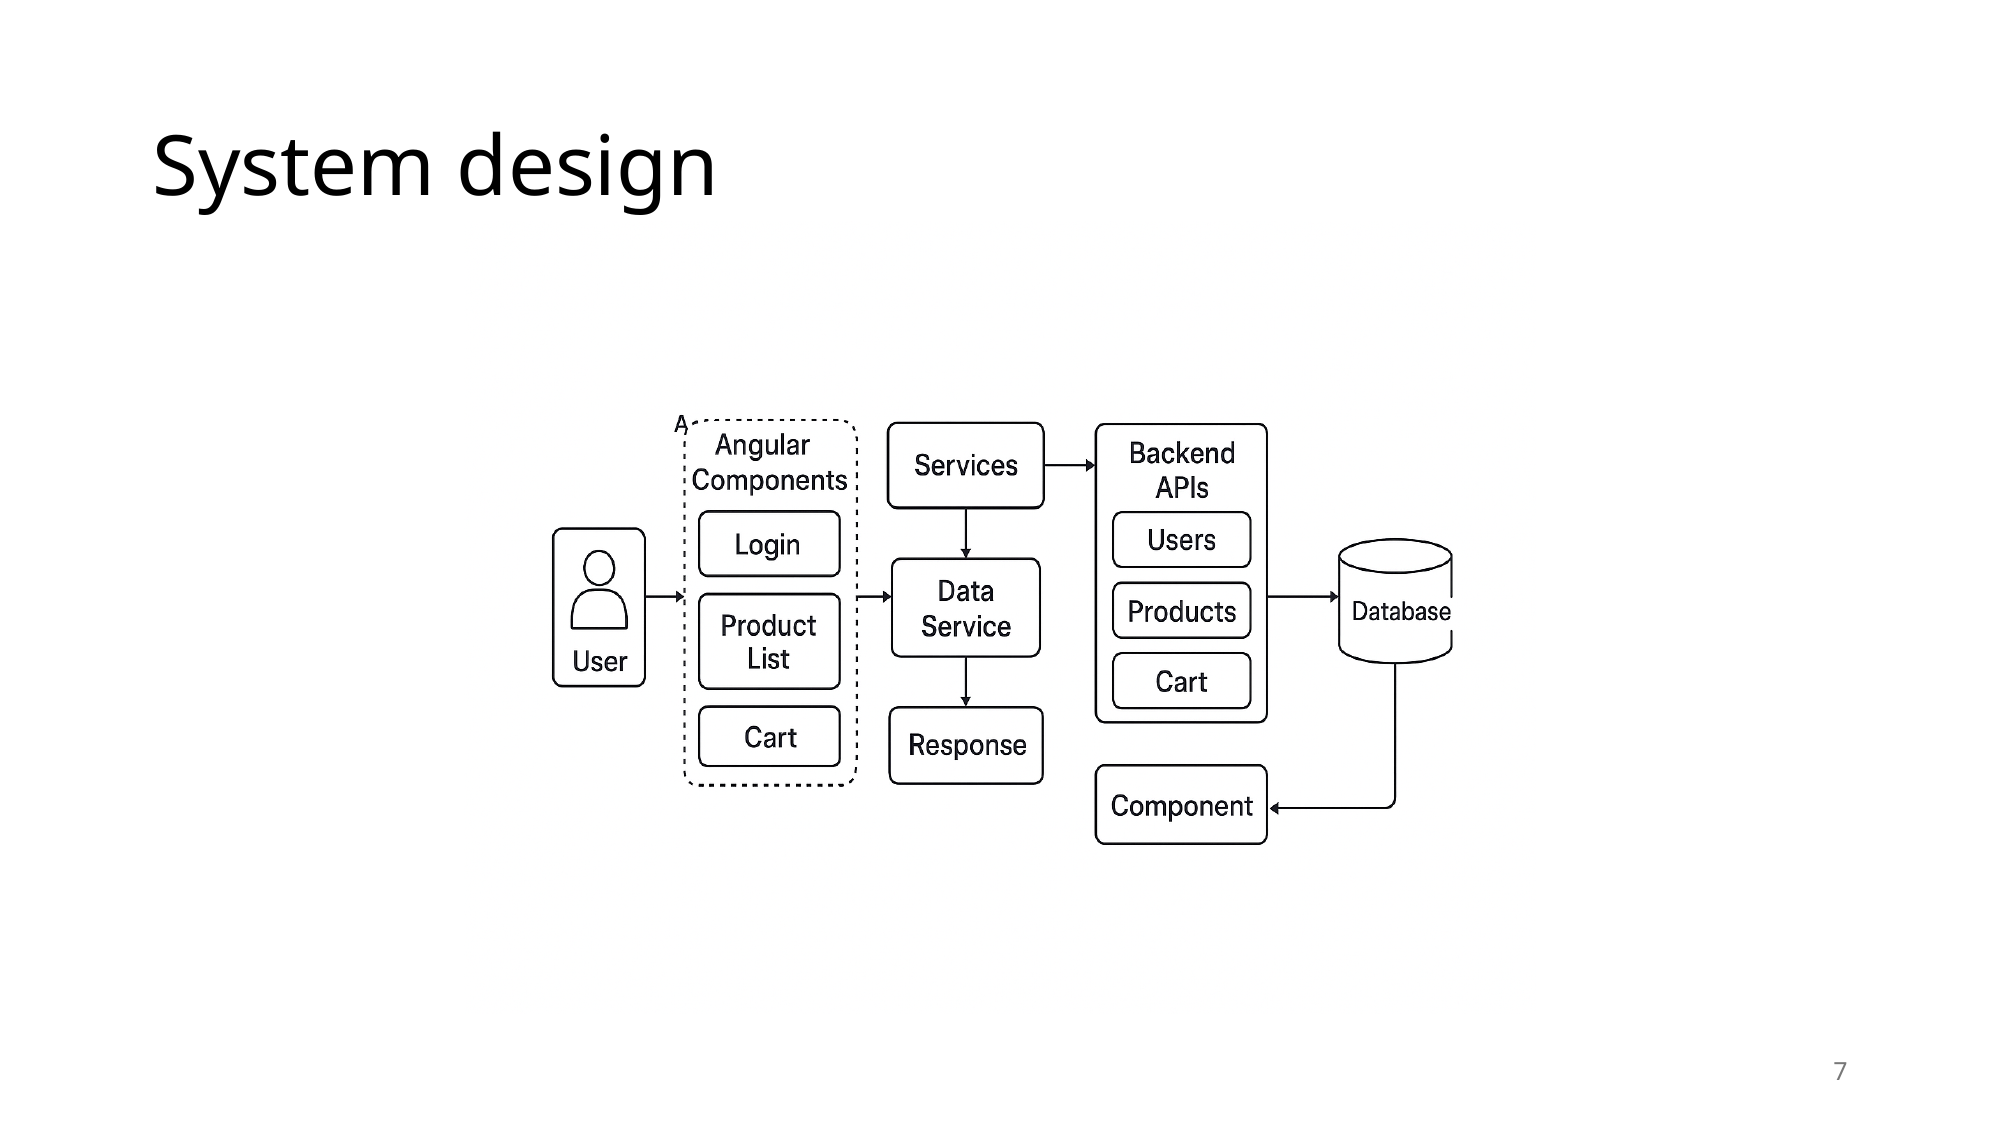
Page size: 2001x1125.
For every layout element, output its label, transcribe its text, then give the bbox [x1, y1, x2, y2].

title System design [137, 59, 1863, 278]
slide_number 7 [1412, 1042, 1863, 1103]
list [464, 221, 1536, 1014]
